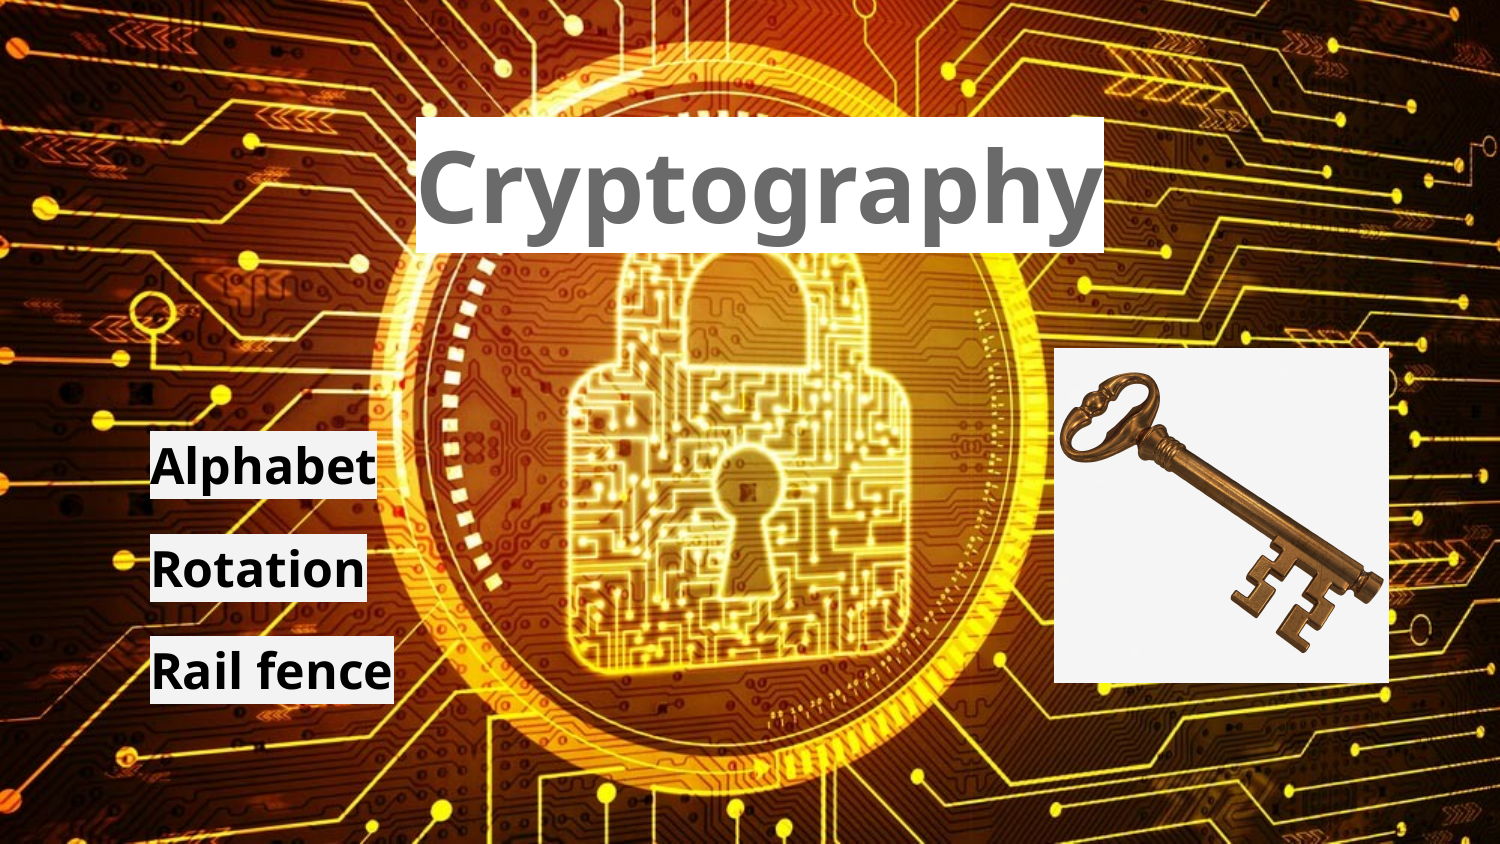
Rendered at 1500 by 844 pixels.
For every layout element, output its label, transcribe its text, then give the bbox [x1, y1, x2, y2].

subtitle Cryptography [61, 90, 1459, 221]
picture [0, 0, 1500, 844]
text_box Alphabet Rotation Rail fence [134, 269, 627, 762]
